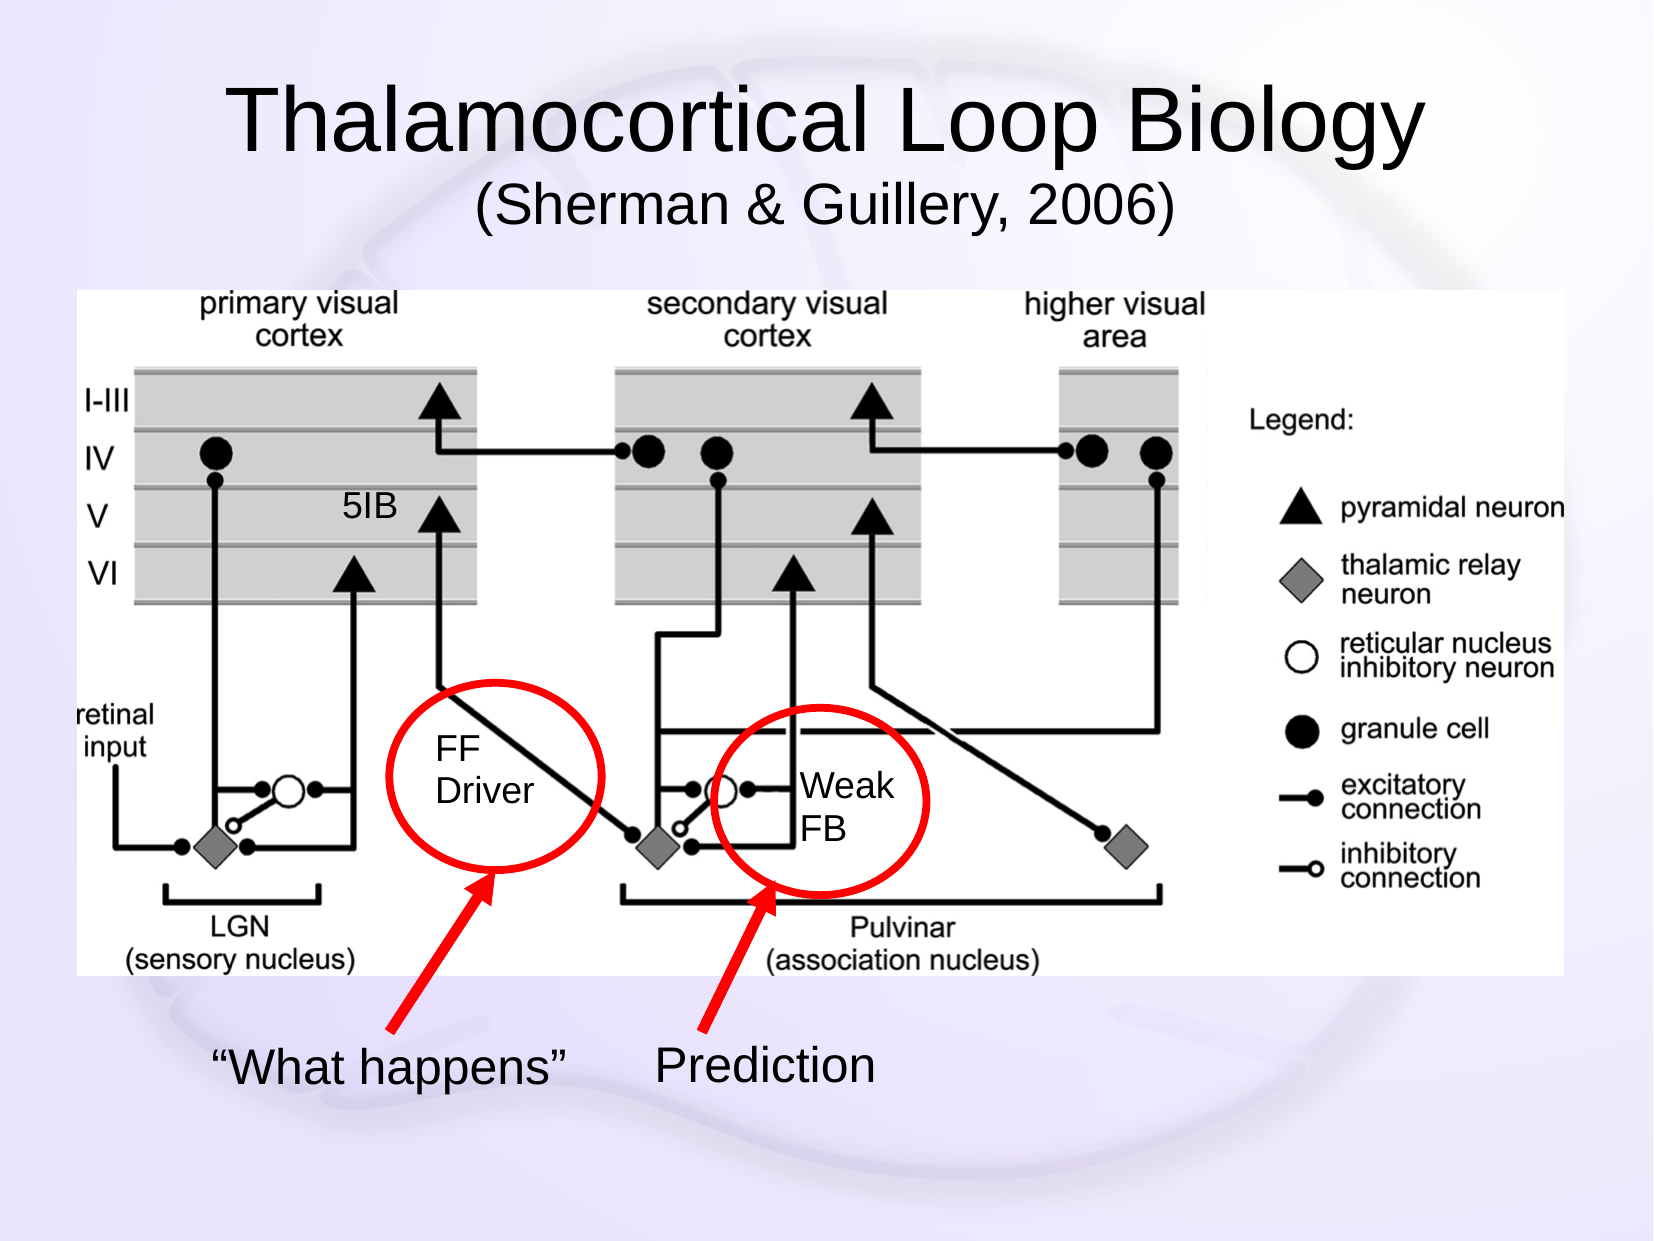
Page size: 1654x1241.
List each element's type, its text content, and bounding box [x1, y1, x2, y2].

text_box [389, 869, 496, 1033]
picture [0, 0, 1654, 1241]
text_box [701, 879, 776, 1033]
text_box Prediction [639, 1030, 892, 1102]
text_box “What happens” [196, 1032, 583, 1104]
title Thalamocortical Loop Biology (Sherman & Guillery, 2006) [82, 49, 1571, 257]
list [76, 282, 1564, 981]
